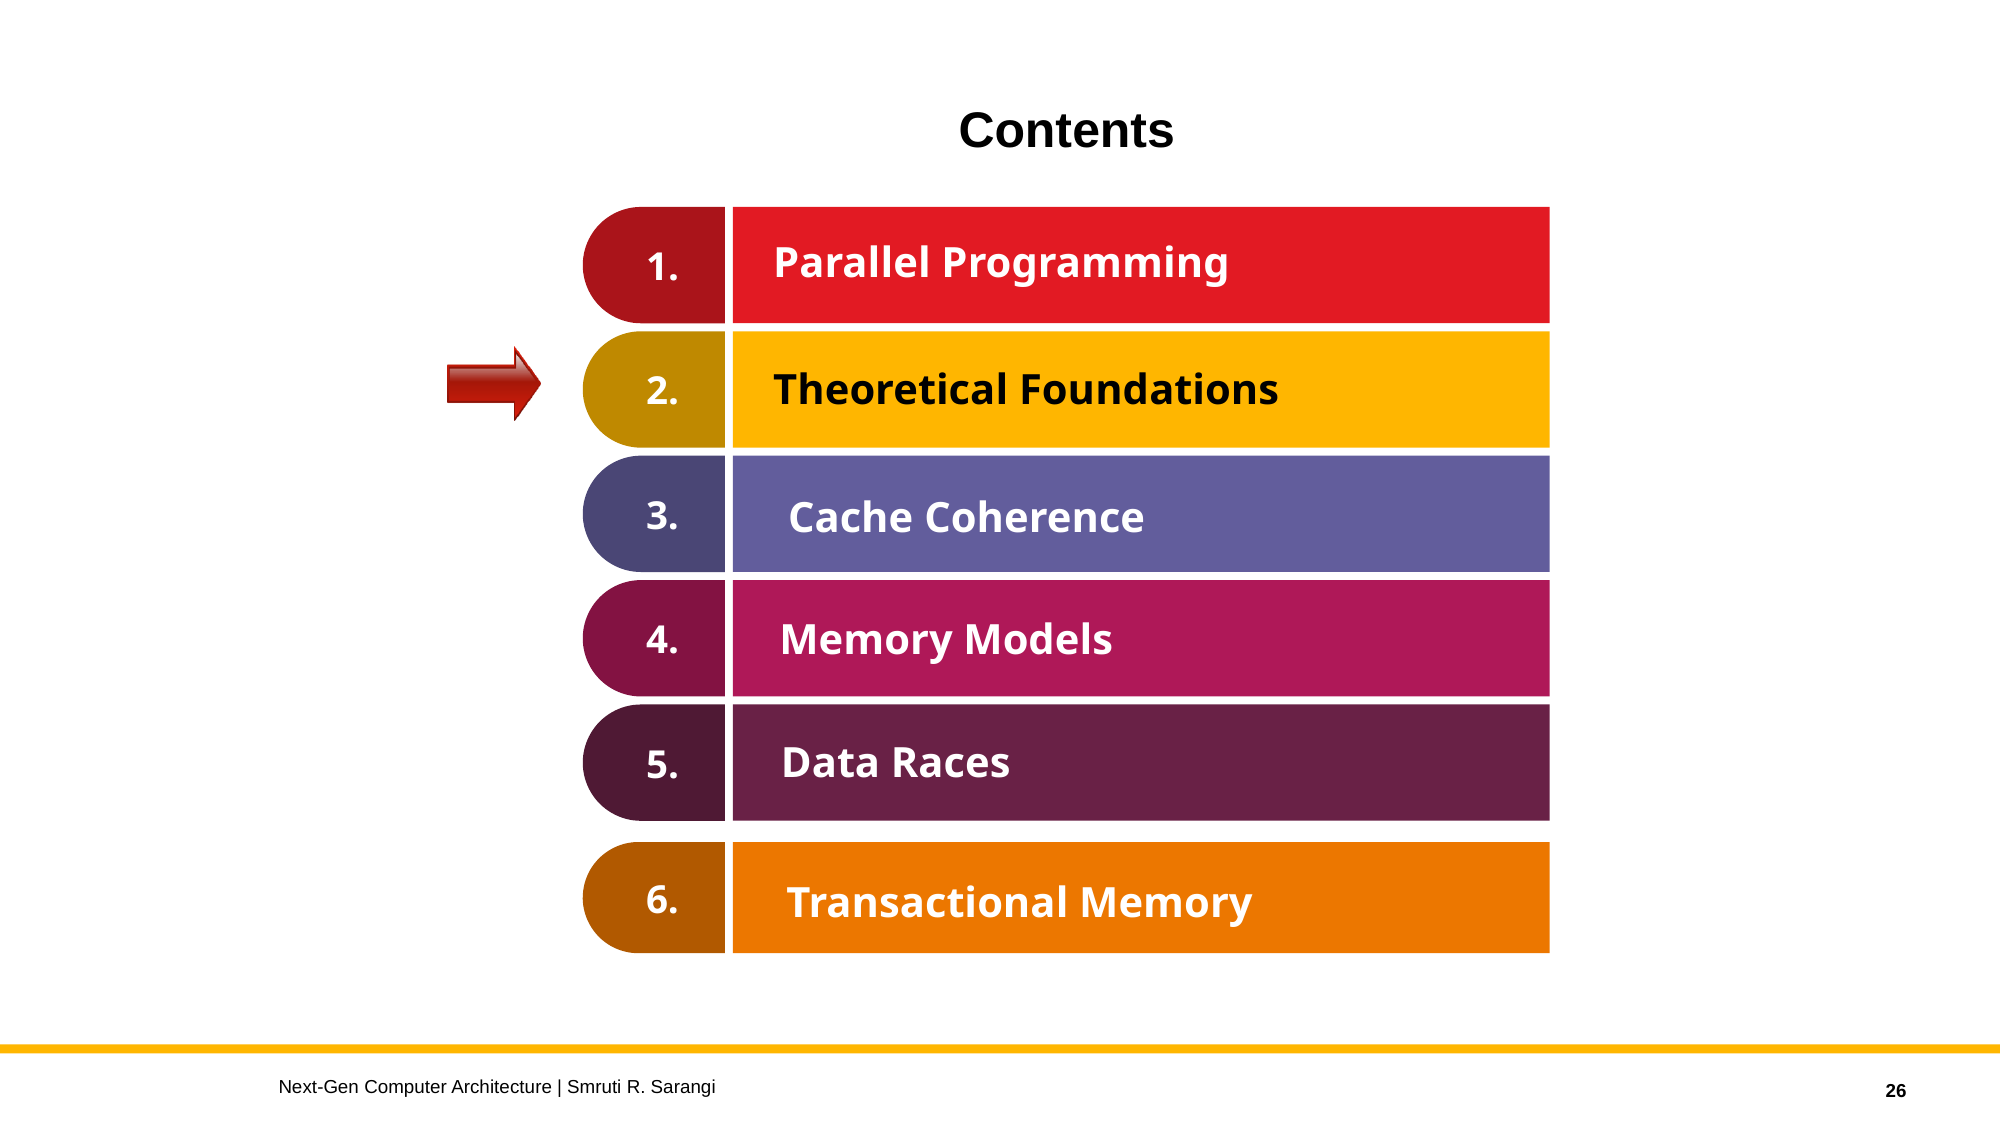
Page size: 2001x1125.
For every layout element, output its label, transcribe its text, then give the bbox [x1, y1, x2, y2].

footer Next-Gen Computer Architecture | Smruti R. Sarangi [263, 1067, 1464, 1105]
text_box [582, 785, 1550, 954]
picture [447, 346, 541, 421]
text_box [582, 206, 1550, 785]
title Contents [943, 96, 1228, 206]
slide_number 26 [1711, 1071, 1922, 1109]
